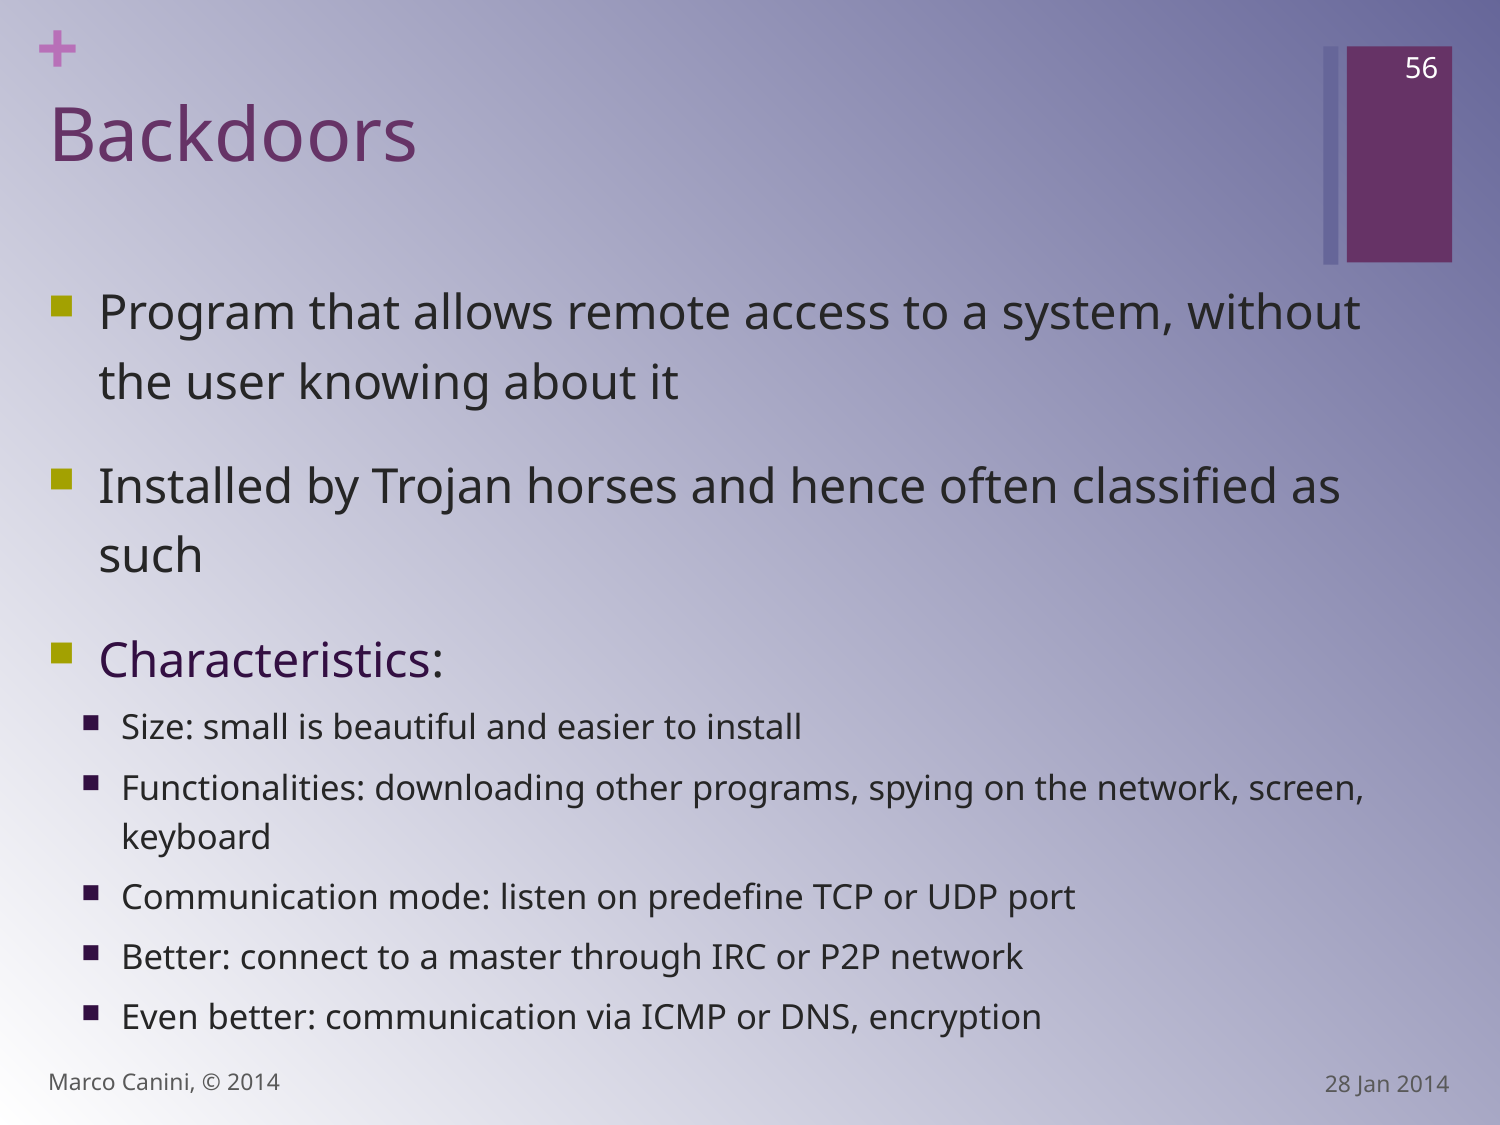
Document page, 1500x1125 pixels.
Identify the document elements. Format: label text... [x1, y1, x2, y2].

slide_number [1114, 1053, 1465, 1114]
footer Marco Canini, © 2014 [33, 1054, 1038, 1114]
slide_number 56 [1362, 39, 1454, 100]
title Backdoors [33, 79, 1322, 262]
list Program that allows remote access to a system, without the user knowing about it Installed by Trojan horses and hence often classified as such Characteristics: Size: small is beautiful and easier to install Functionalities: downloading other programs, spying on the network, screen, keyboard Communication mode: listen on predefine TCP or UDP port Better: connect to a master through IRC or P2P network Even better: communication via ICMP or DNS, encryption [33, 262, 1465, 1054]
